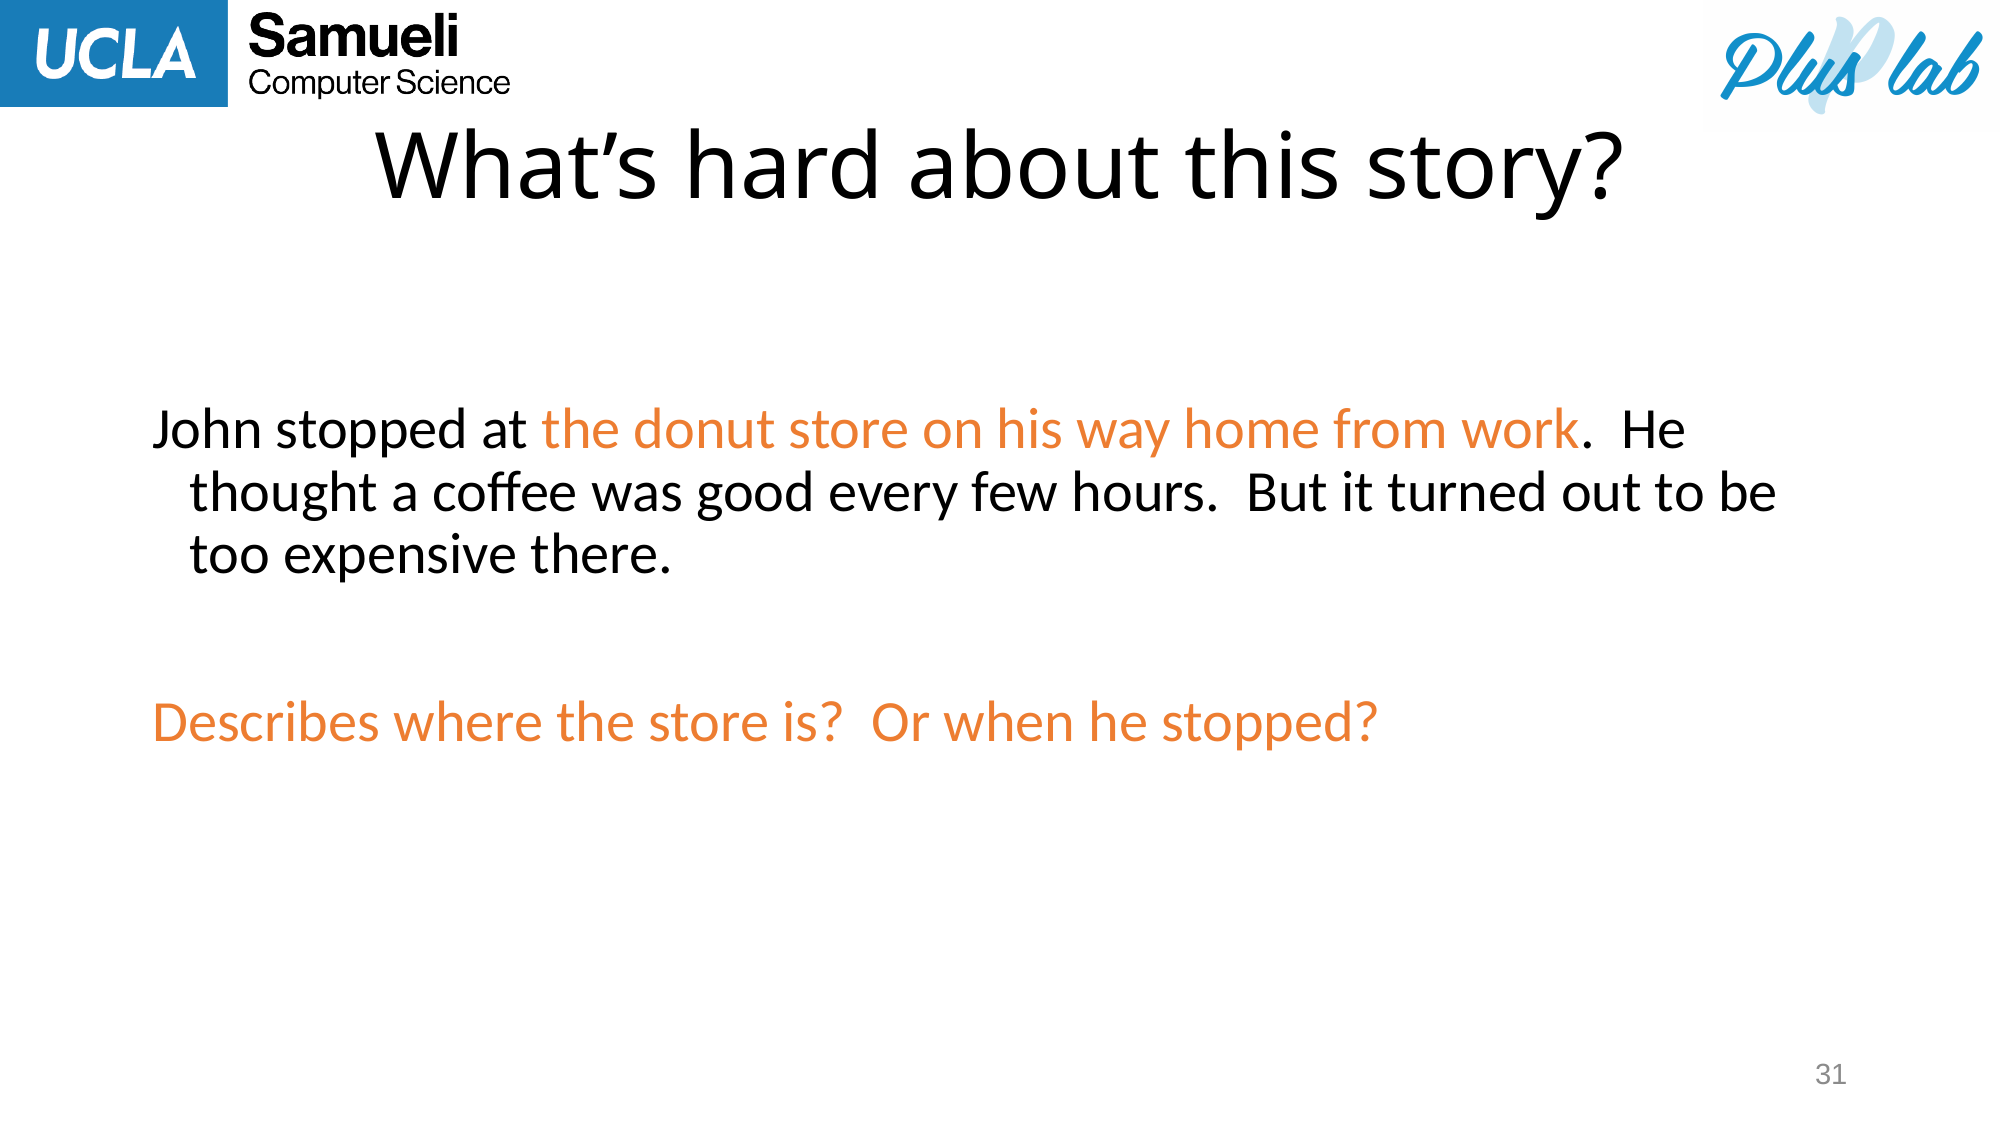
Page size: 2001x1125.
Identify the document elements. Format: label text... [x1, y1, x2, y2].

picture [0, 0, 510, 107]
title What’s hard about this story? [137, 59, 1863, 278]
slide_number 31 [1412, 1042, 1863, 1103]
list John stopped at the donut store on his way home from work. He thought a coffee was good every few hours. But it turned out to be too expensive there. Describes where the store is? Or when he stopped? [137, 299, 1863, 1014]
picture [1703, 0, 2000, 132]
